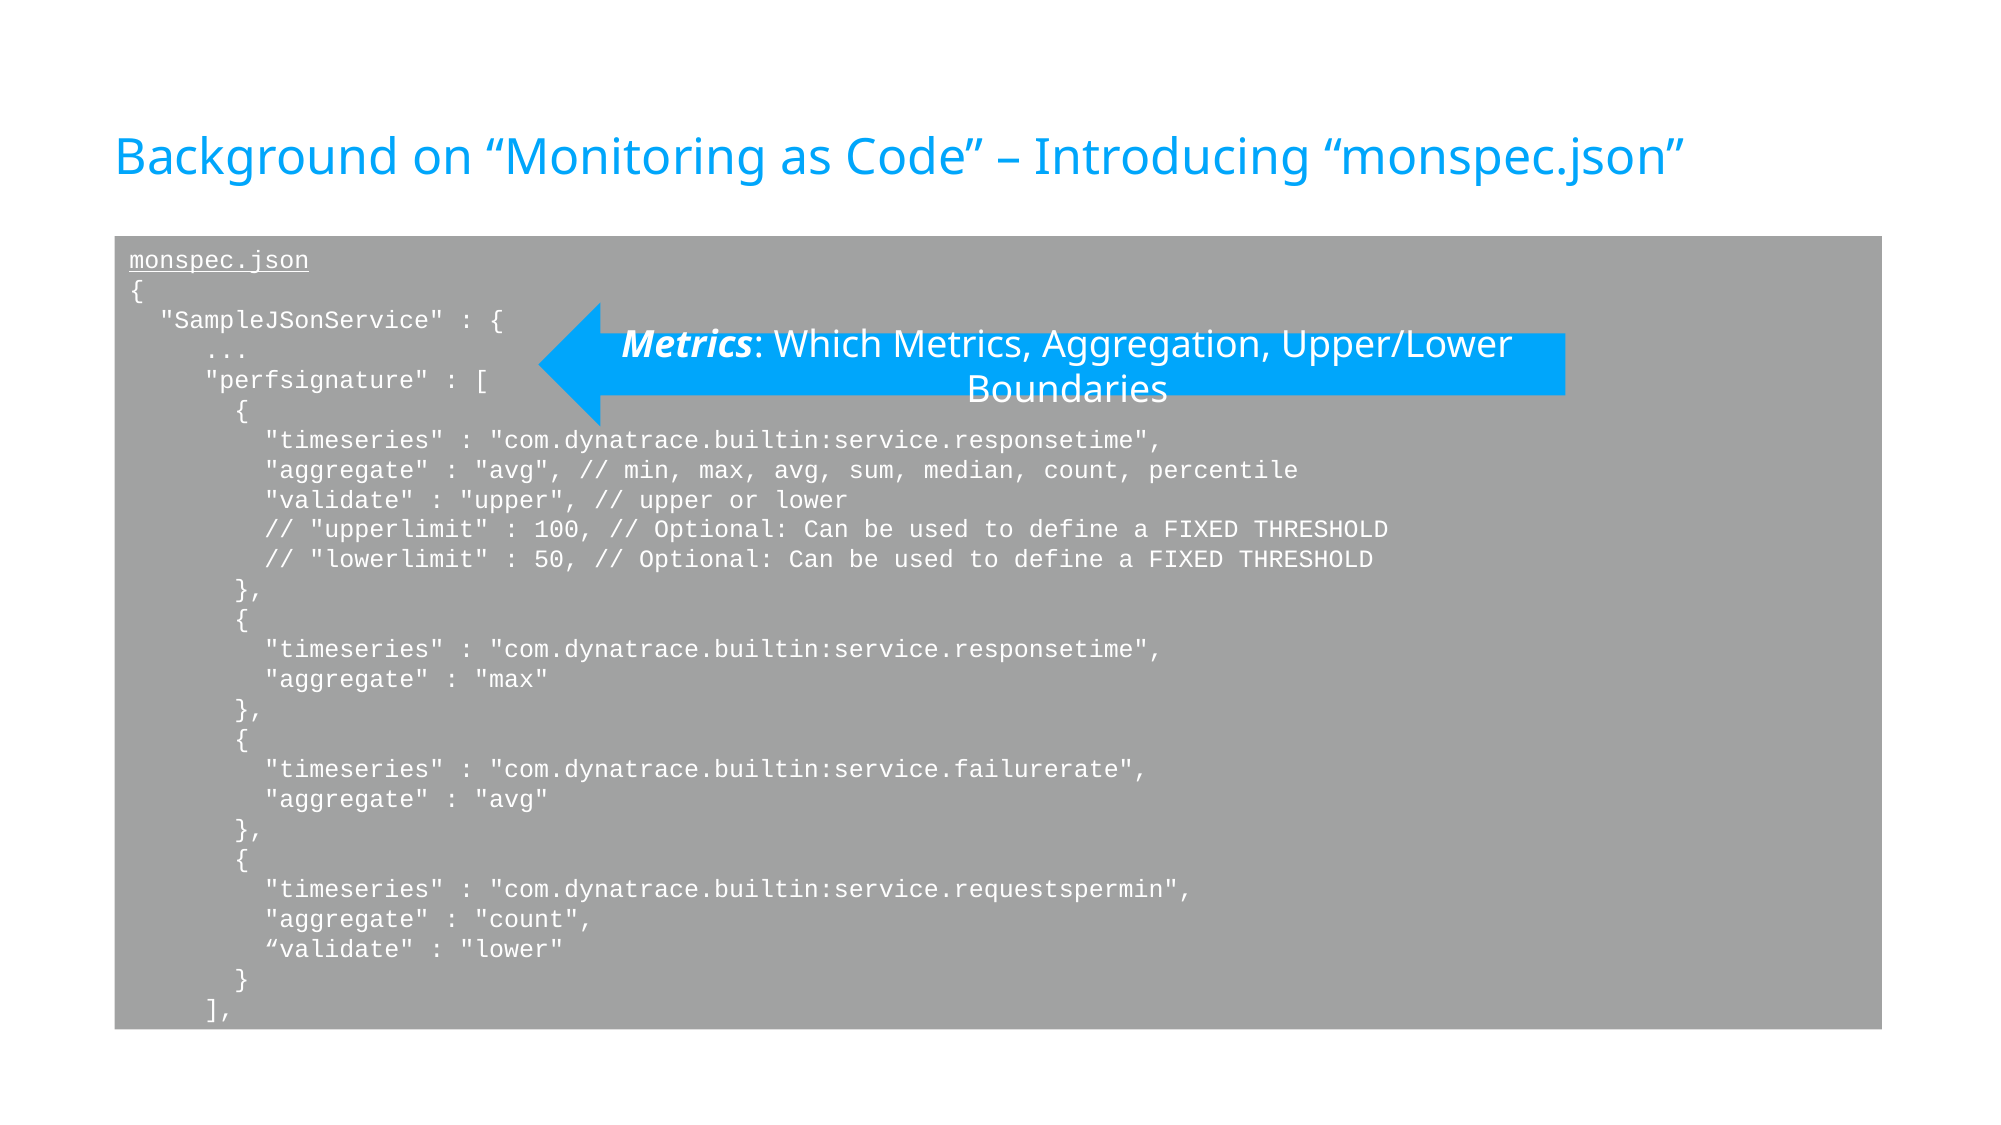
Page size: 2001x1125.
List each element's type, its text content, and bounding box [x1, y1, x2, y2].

text_box monspec.json { "SampleJSonService" : { ... "perfsignature" : [ { "timeseries" : "com.dynatrace.builtin:service.responsetime", "aggregate" : "avg", // min, max, avg, sum, median, count, percentile "validate" : "upper", // upper or lower // "upperlimit" : 100, // Optional: Can be used to define a FIXED THRESHOLD // "lowerlimit" : 50, // Optional: Can be used to define a FIXED THRESHOLD }, { "timeseries" : "com.dynatrace.builtin:service.responsetime", "aggregate" : "max" }, { "timeseries" : "com.dynatrace.builtin:service.failurerate", "aggregate" : "avg" }, { "timeseries" : "com.dynatrace.builtin:service.requestspermin", "aggregate" : "count", “validate" : "lower" } ], [114, 236, 1882, 1030]
text_box Metrics: Which Metrics, Aggregation, Upper/Lower Boundaries [536, 299, 1567, 429]
title Background on “Monitoring as Code” – Introducing “monspec.json” [114, 93, 1882, 204]
